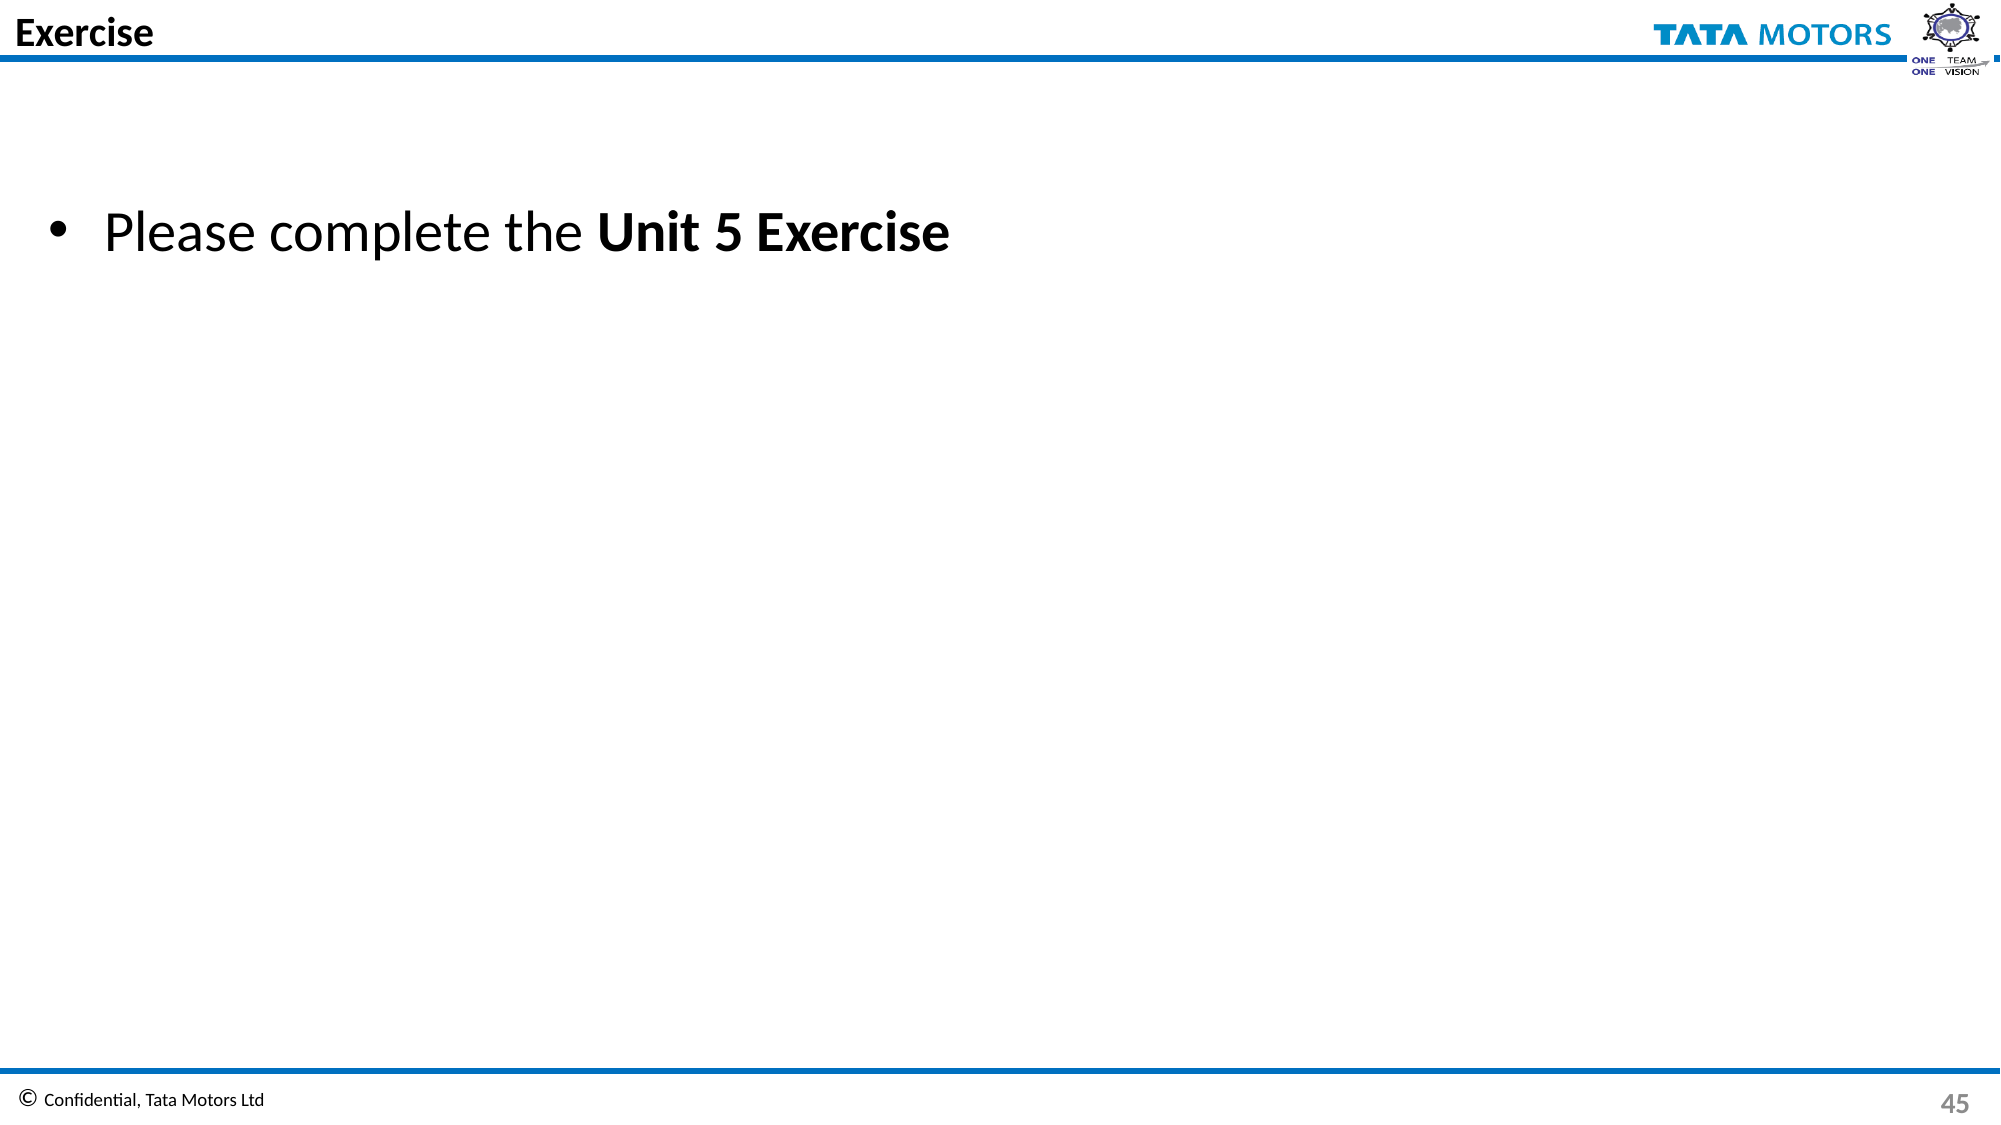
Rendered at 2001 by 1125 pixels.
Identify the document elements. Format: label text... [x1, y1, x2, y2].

picture [1647, 19, 1898, 49]
list Please complete the Unit 5 Exercise [33, 87, 1951, 1044]
slide_number 45 [1834, 1077, 1986, 1125]
picture [1907, 0, 1994, 76]
title Exercise [0, 0, 1634, 61]
